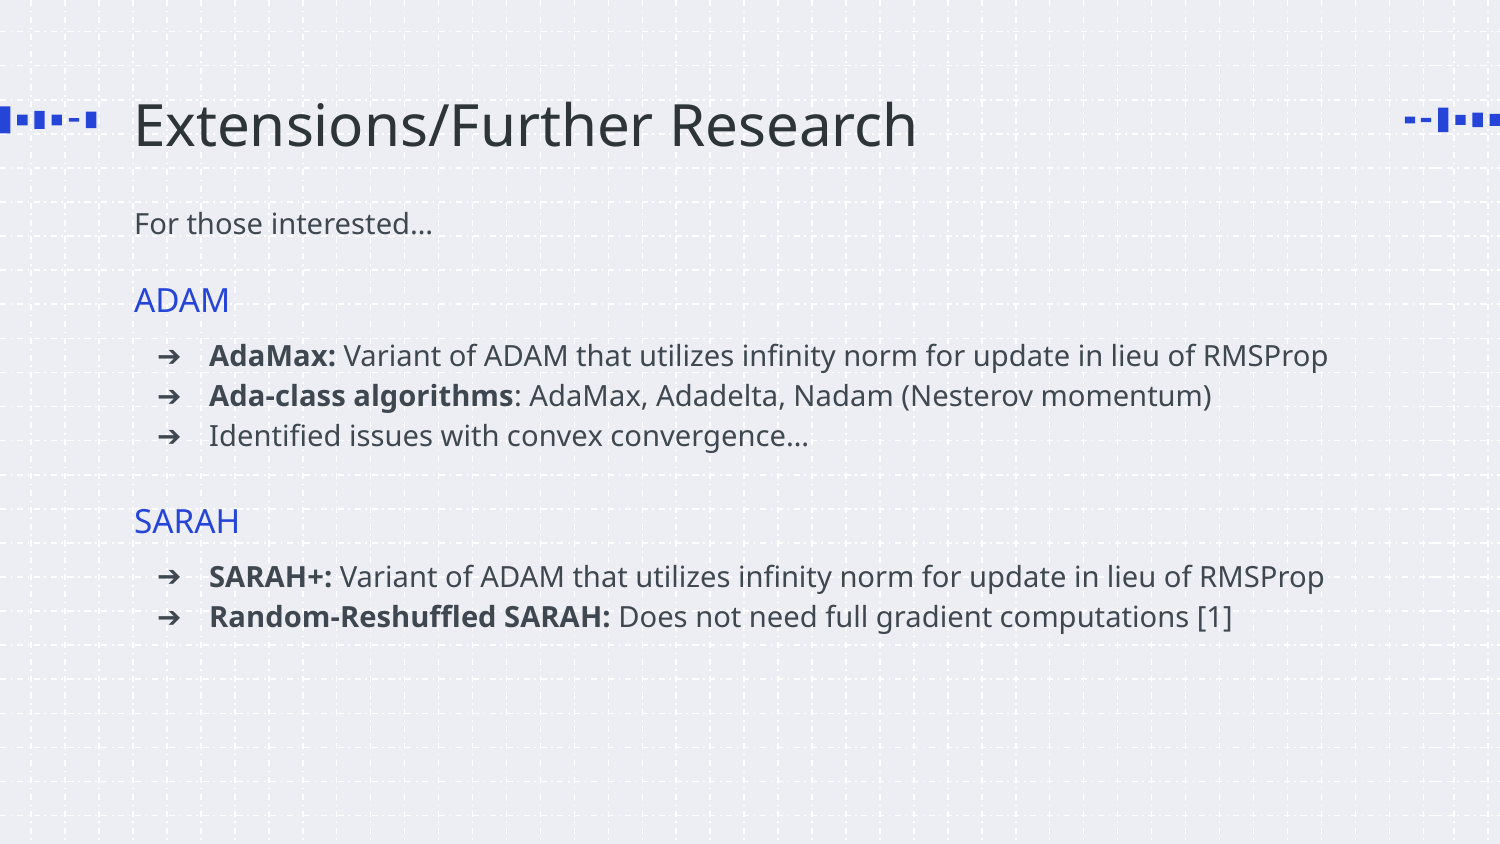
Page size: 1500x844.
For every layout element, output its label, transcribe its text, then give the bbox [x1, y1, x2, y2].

text_box ADAM [119, 258, 1383, 317]
text_box SARAH+: Variant of ADAM that utilizes infinity norm for update in lieu of RMSProp Random-Reshuffled SARAH: Does not need full gradient computations [1] [119, 537, 1383, 711]
text_box For those interested… [119, 185, 1383, 258]
text_box SARAH [119, 479, 1383, 537]
title Extensions/Further Research [118, 72, 1382, 167]
text_box AdaMax: Variant of ADAM that utilizes infinity norm for update in lieu of RMSProp Ada-class algorithms: AdaMax, Adadelta, Nadam (Nesterov momentum) Identified issues with convex convergence… [119, 317, 1383, 479]
